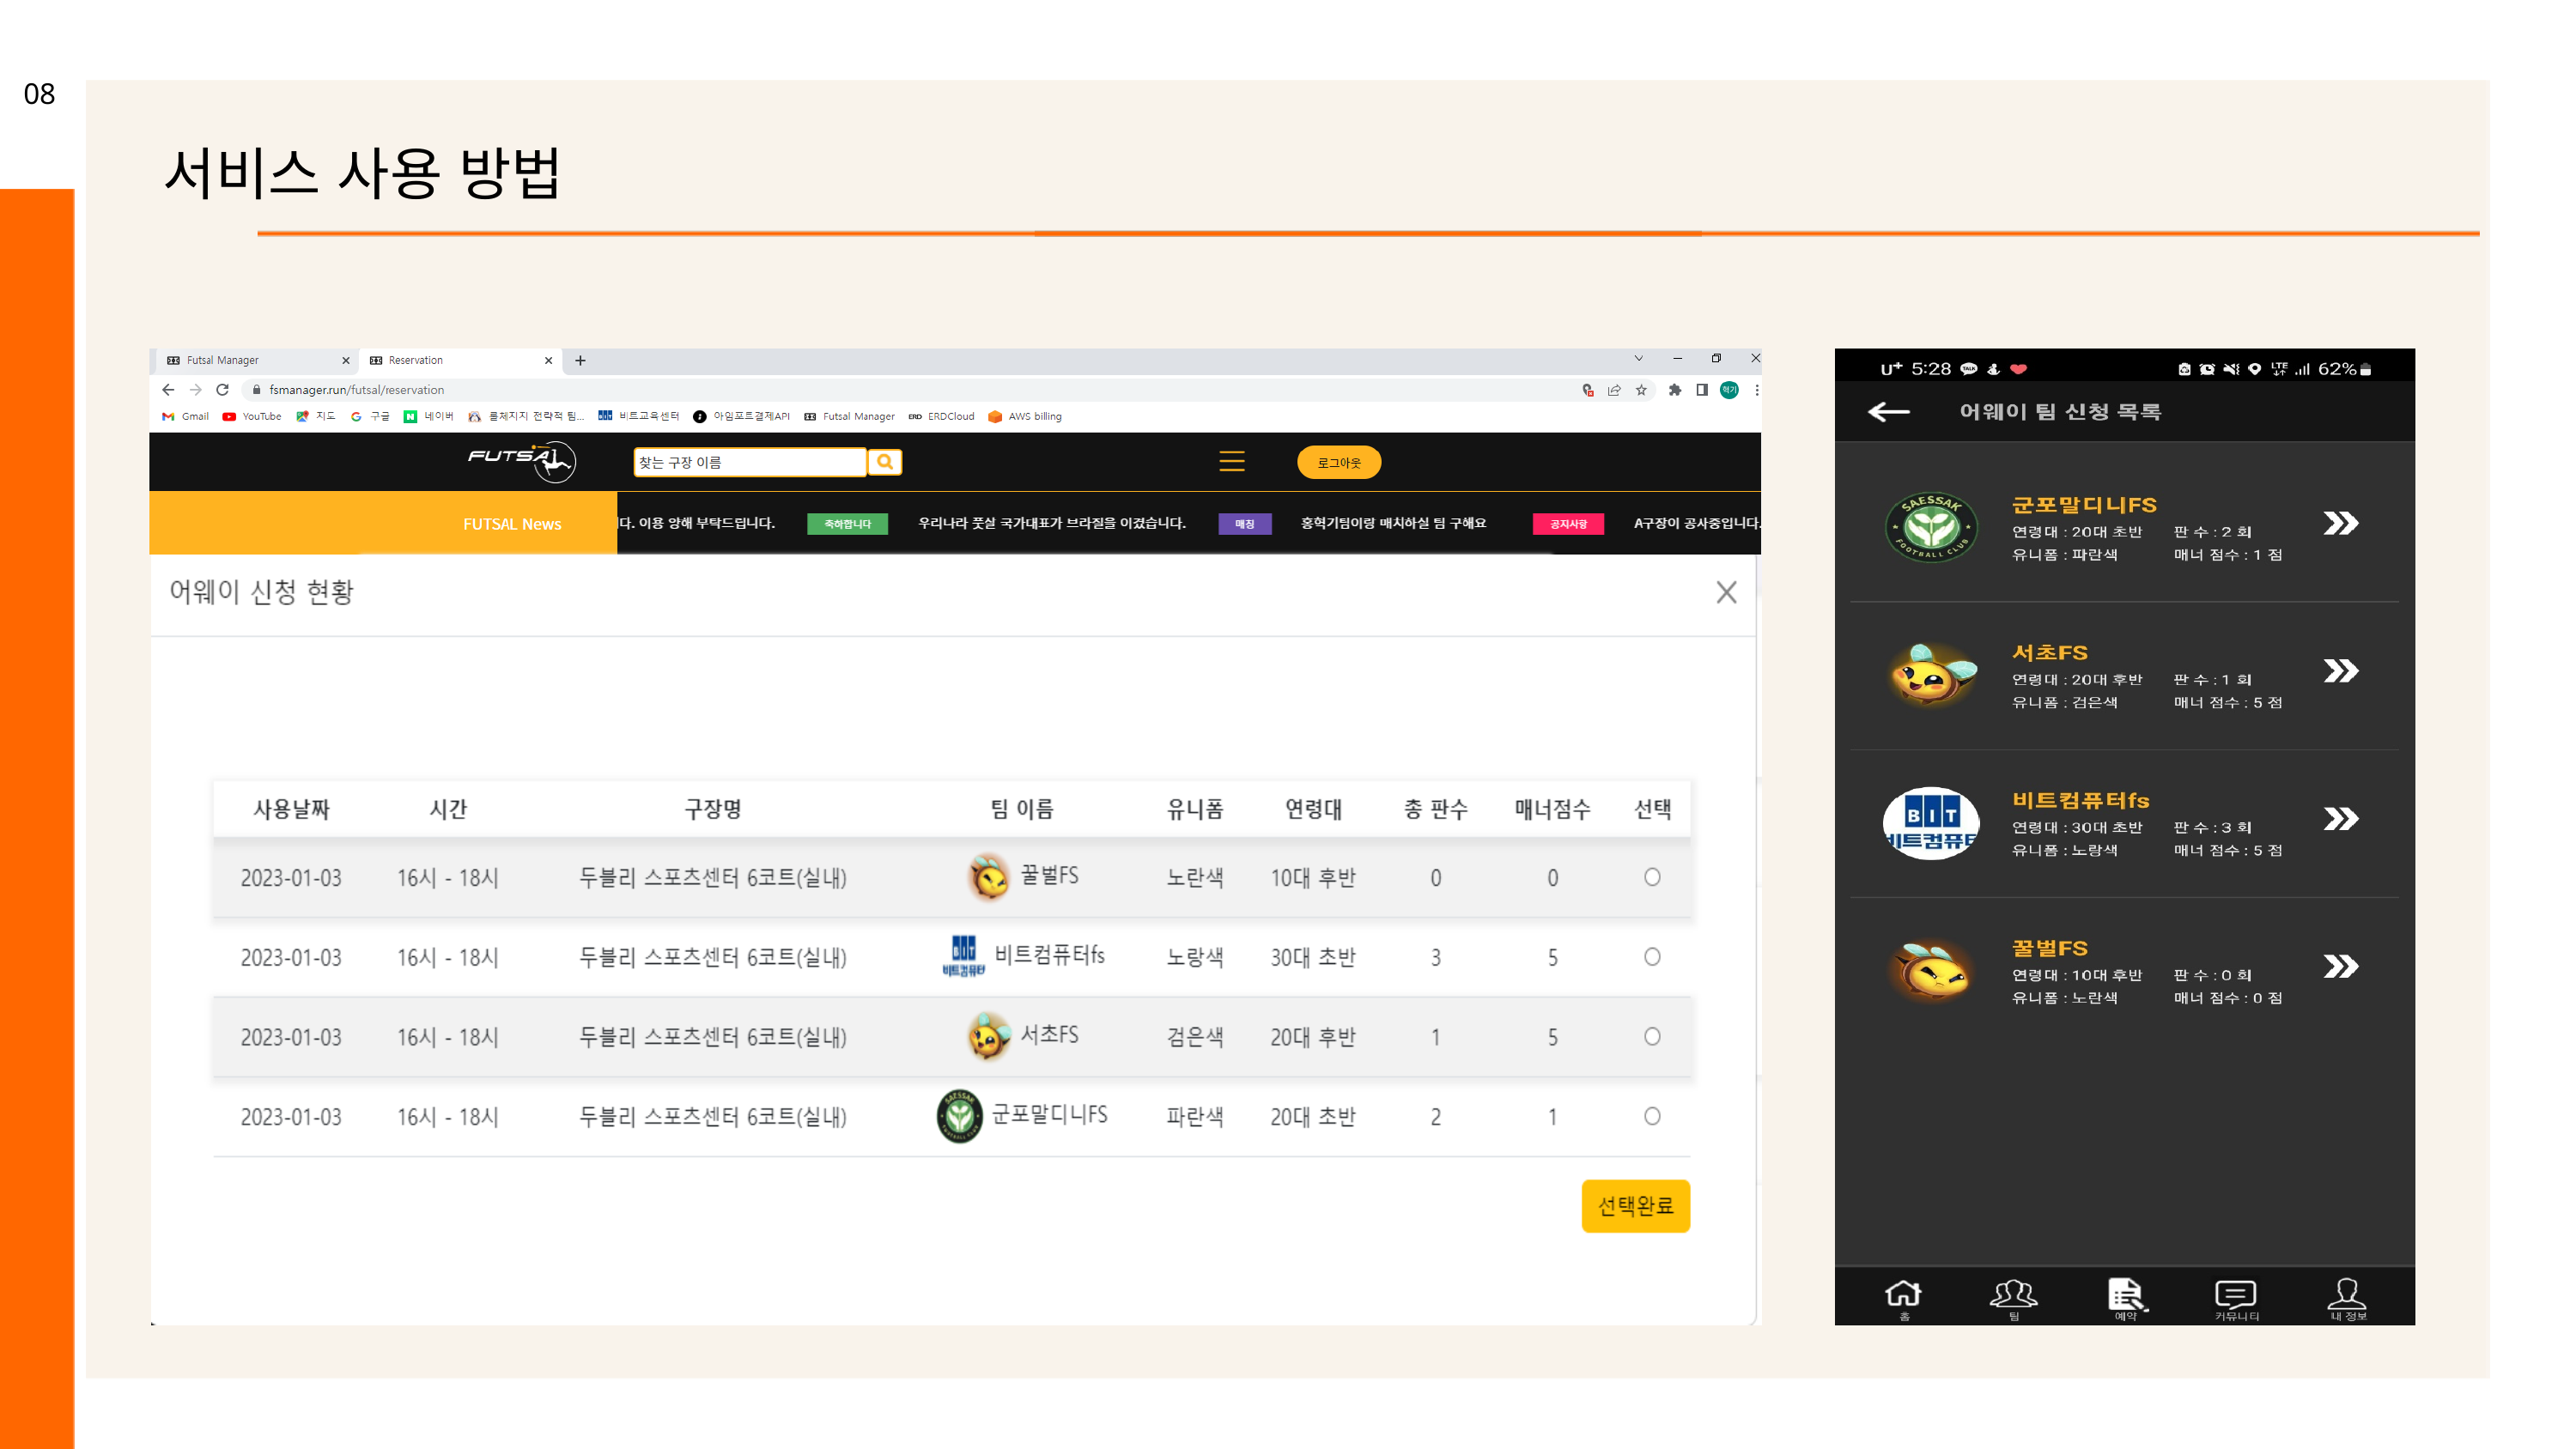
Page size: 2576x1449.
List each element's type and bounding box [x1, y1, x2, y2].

text_box [0, 0, 2491, 1449]
